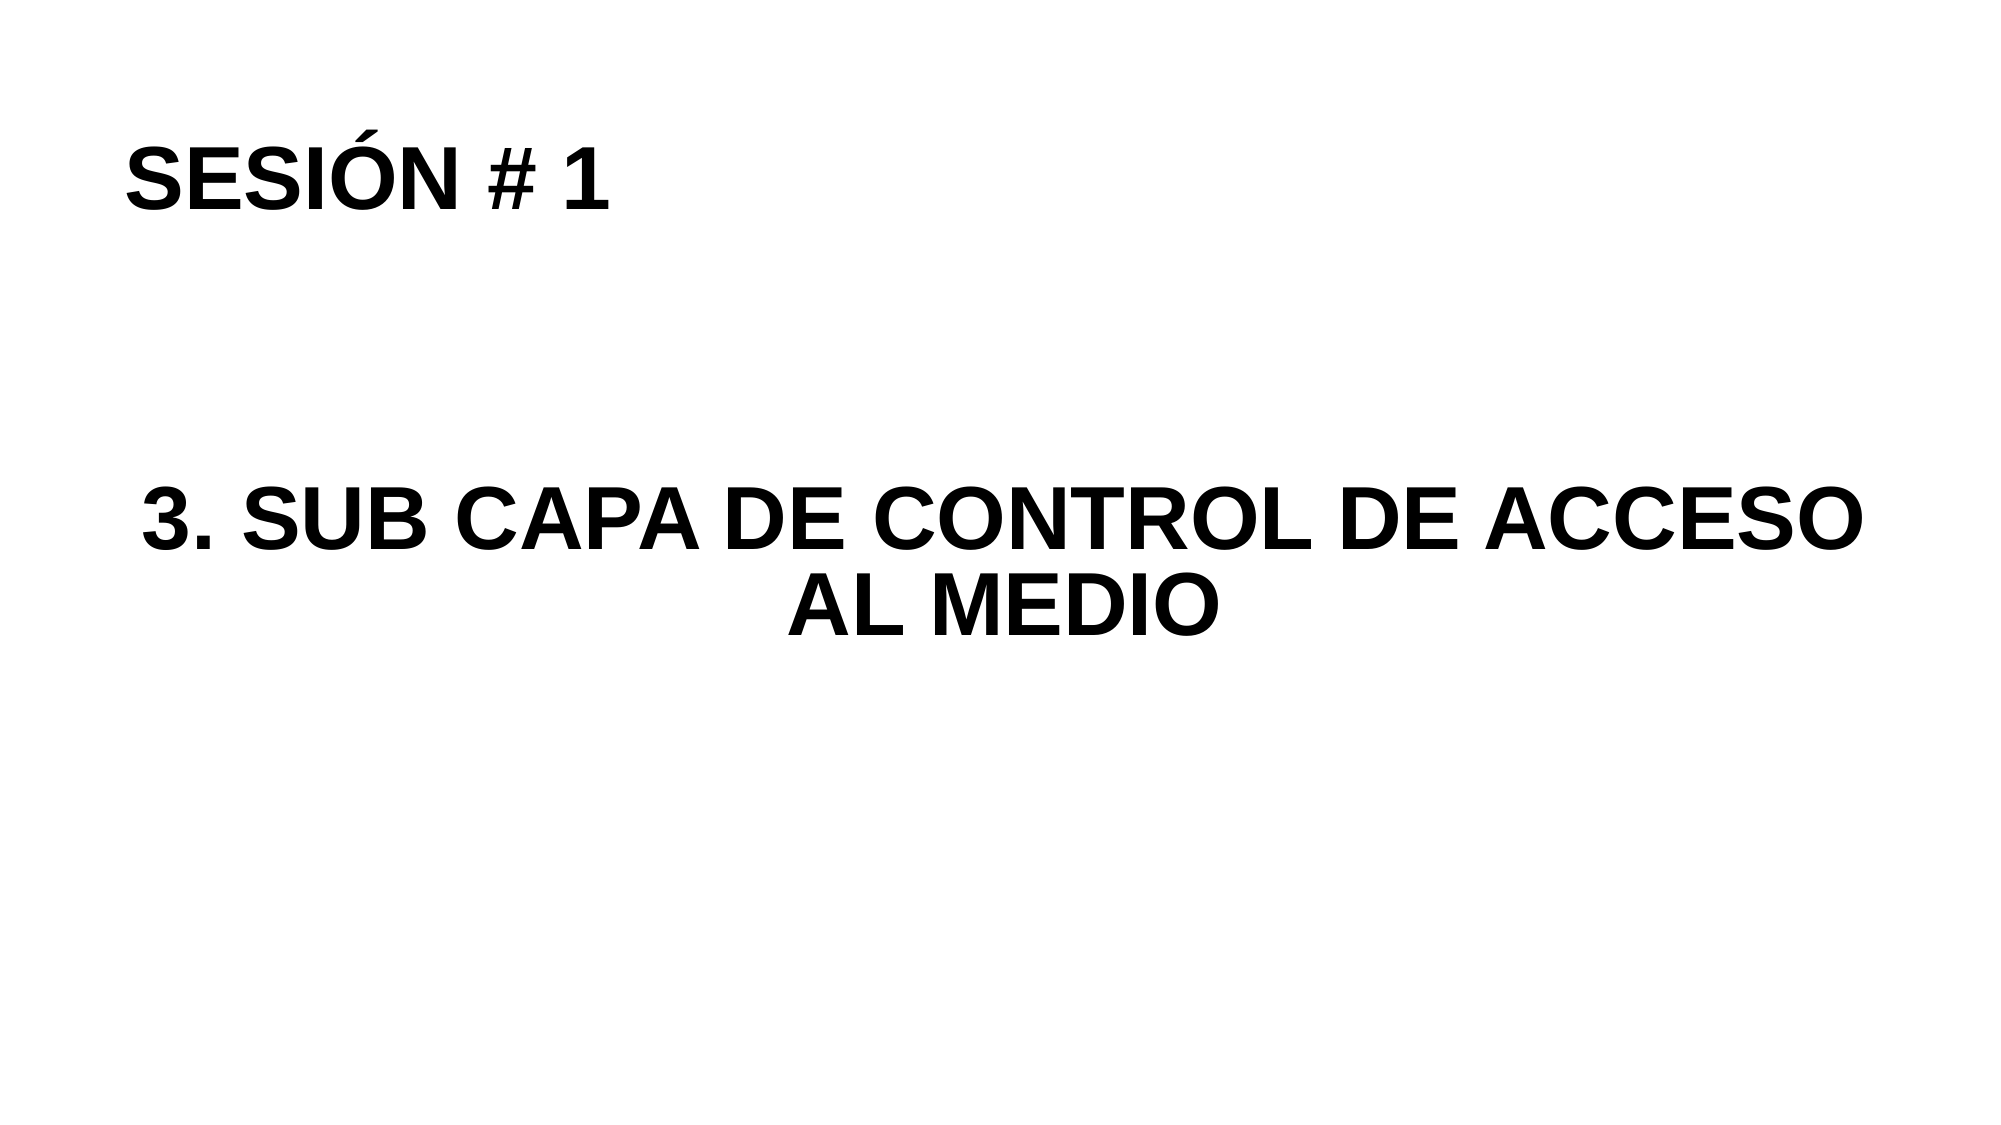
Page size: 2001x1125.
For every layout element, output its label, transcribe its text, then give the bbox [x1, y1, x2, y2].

title 3. SUB CAPA DE CONTROL DE ACCESO AL MEDIO [104, 410, 1905, 724]
text_box SESIÓN # 1 [109, 103, 679, 264]
